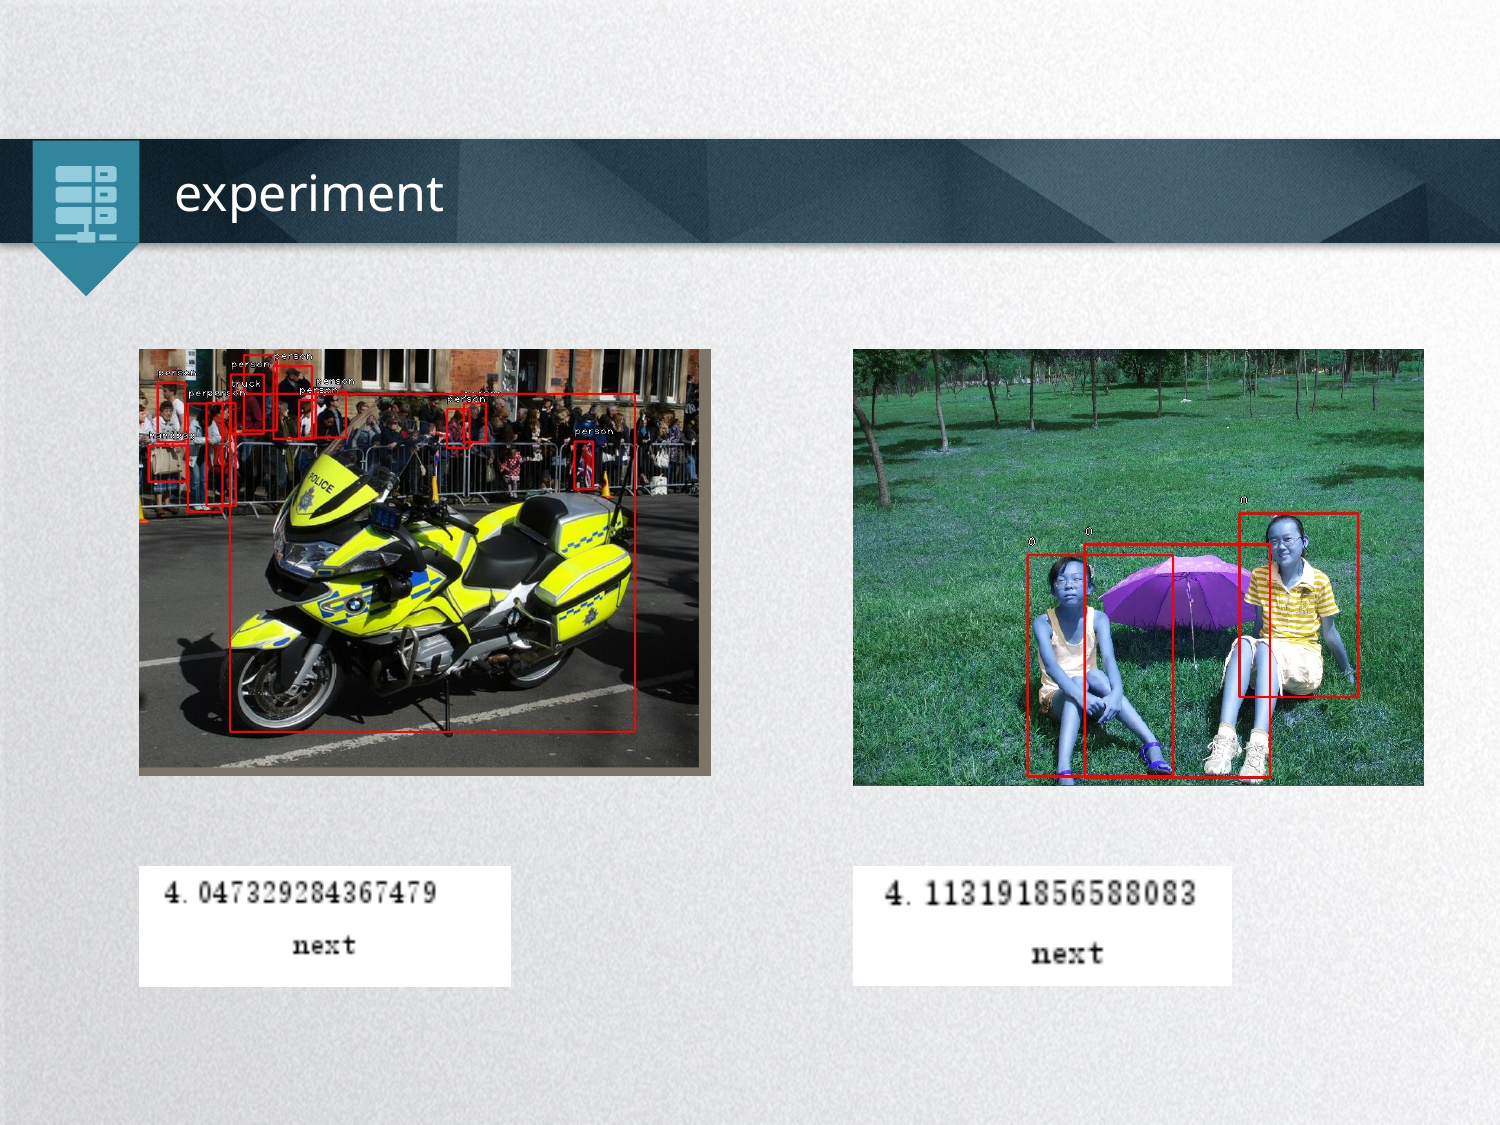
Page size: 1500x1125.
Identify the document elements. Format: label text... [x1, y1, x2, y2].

picture [0, 245, 1500, 1125]
text_box experiment [166, 157, 522, 227]
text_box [32, 140, 140, 297]
text_box [0, 138, 1500, 245]
picture [0, 0, 1500, 138]
